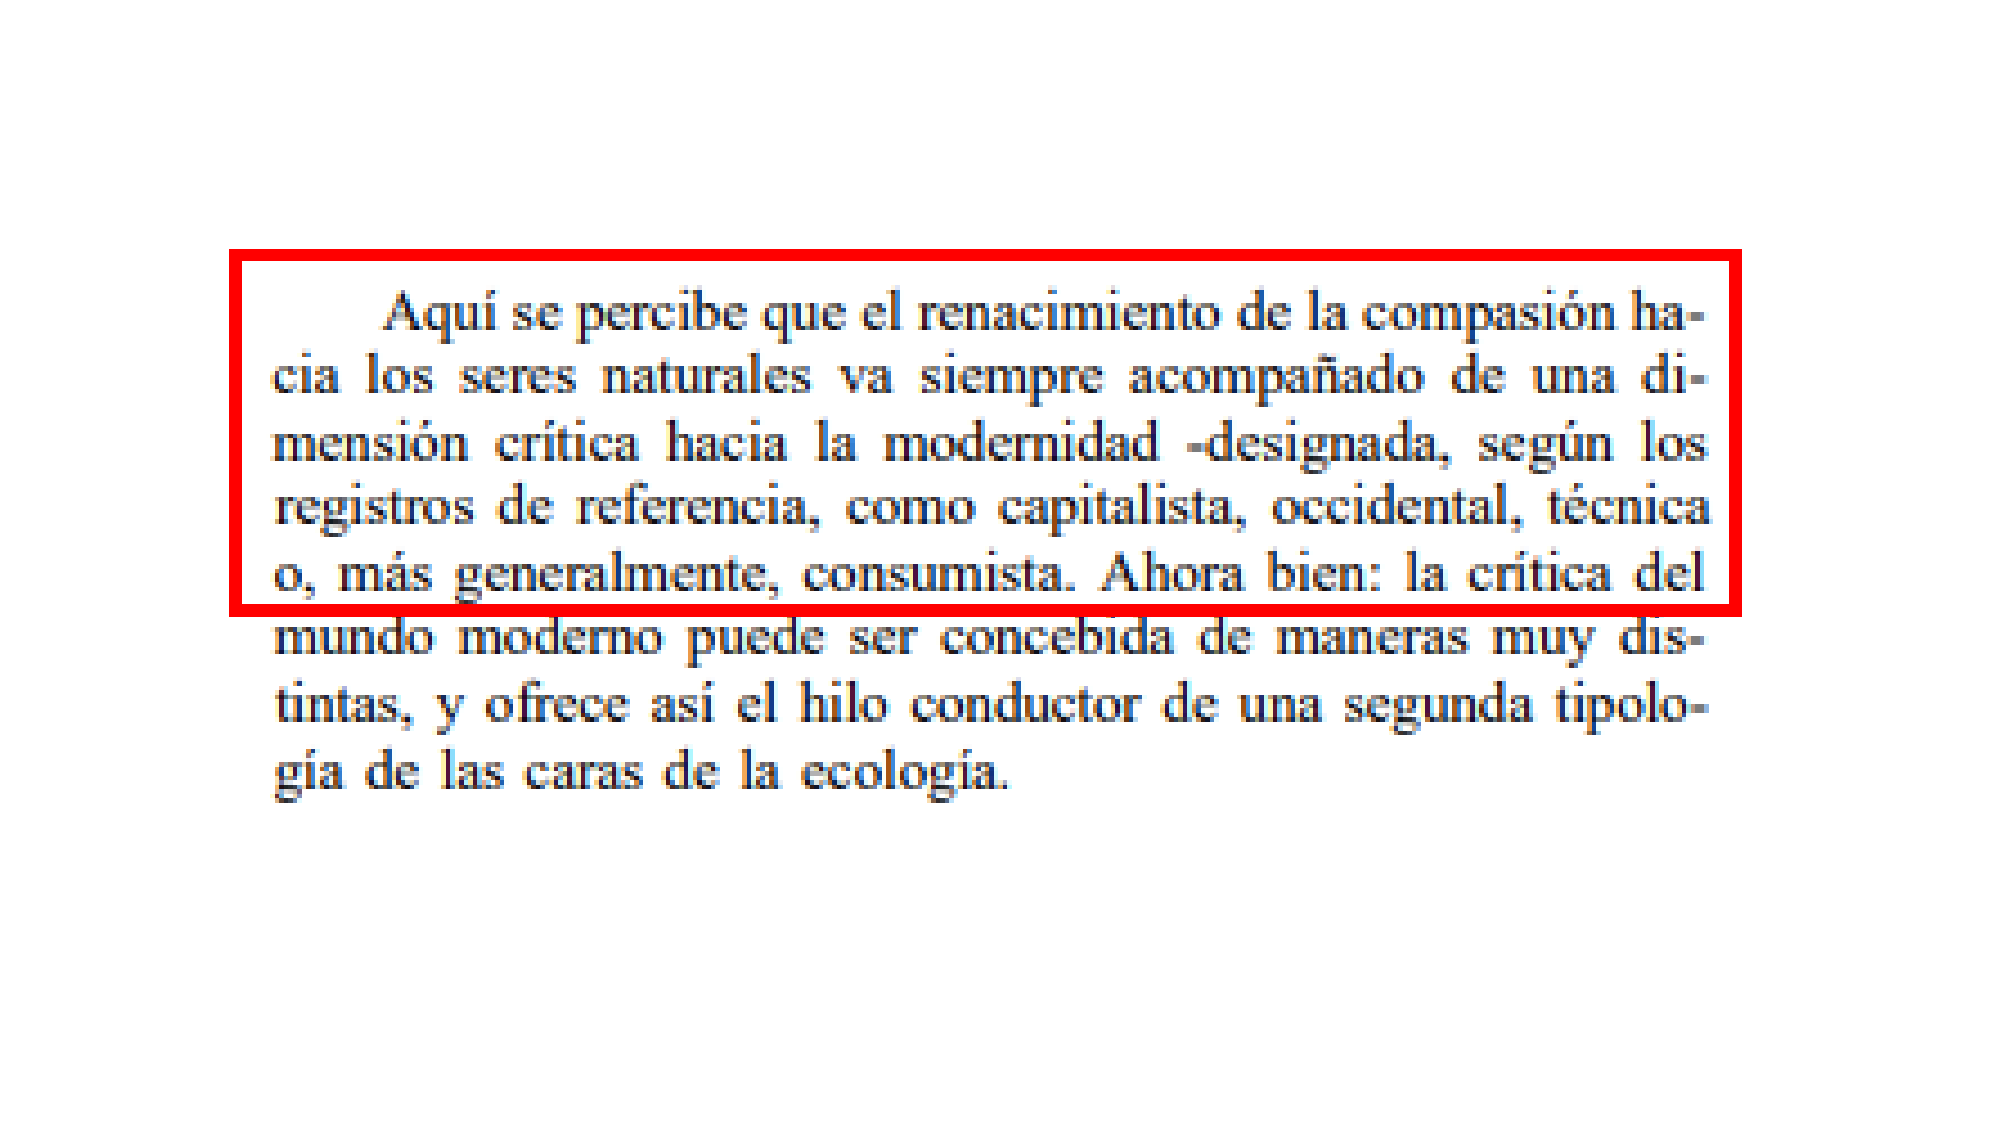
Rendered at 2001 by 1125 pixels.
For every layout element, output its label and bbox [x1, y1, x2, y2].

picture [235, 254, 1736, 853]
